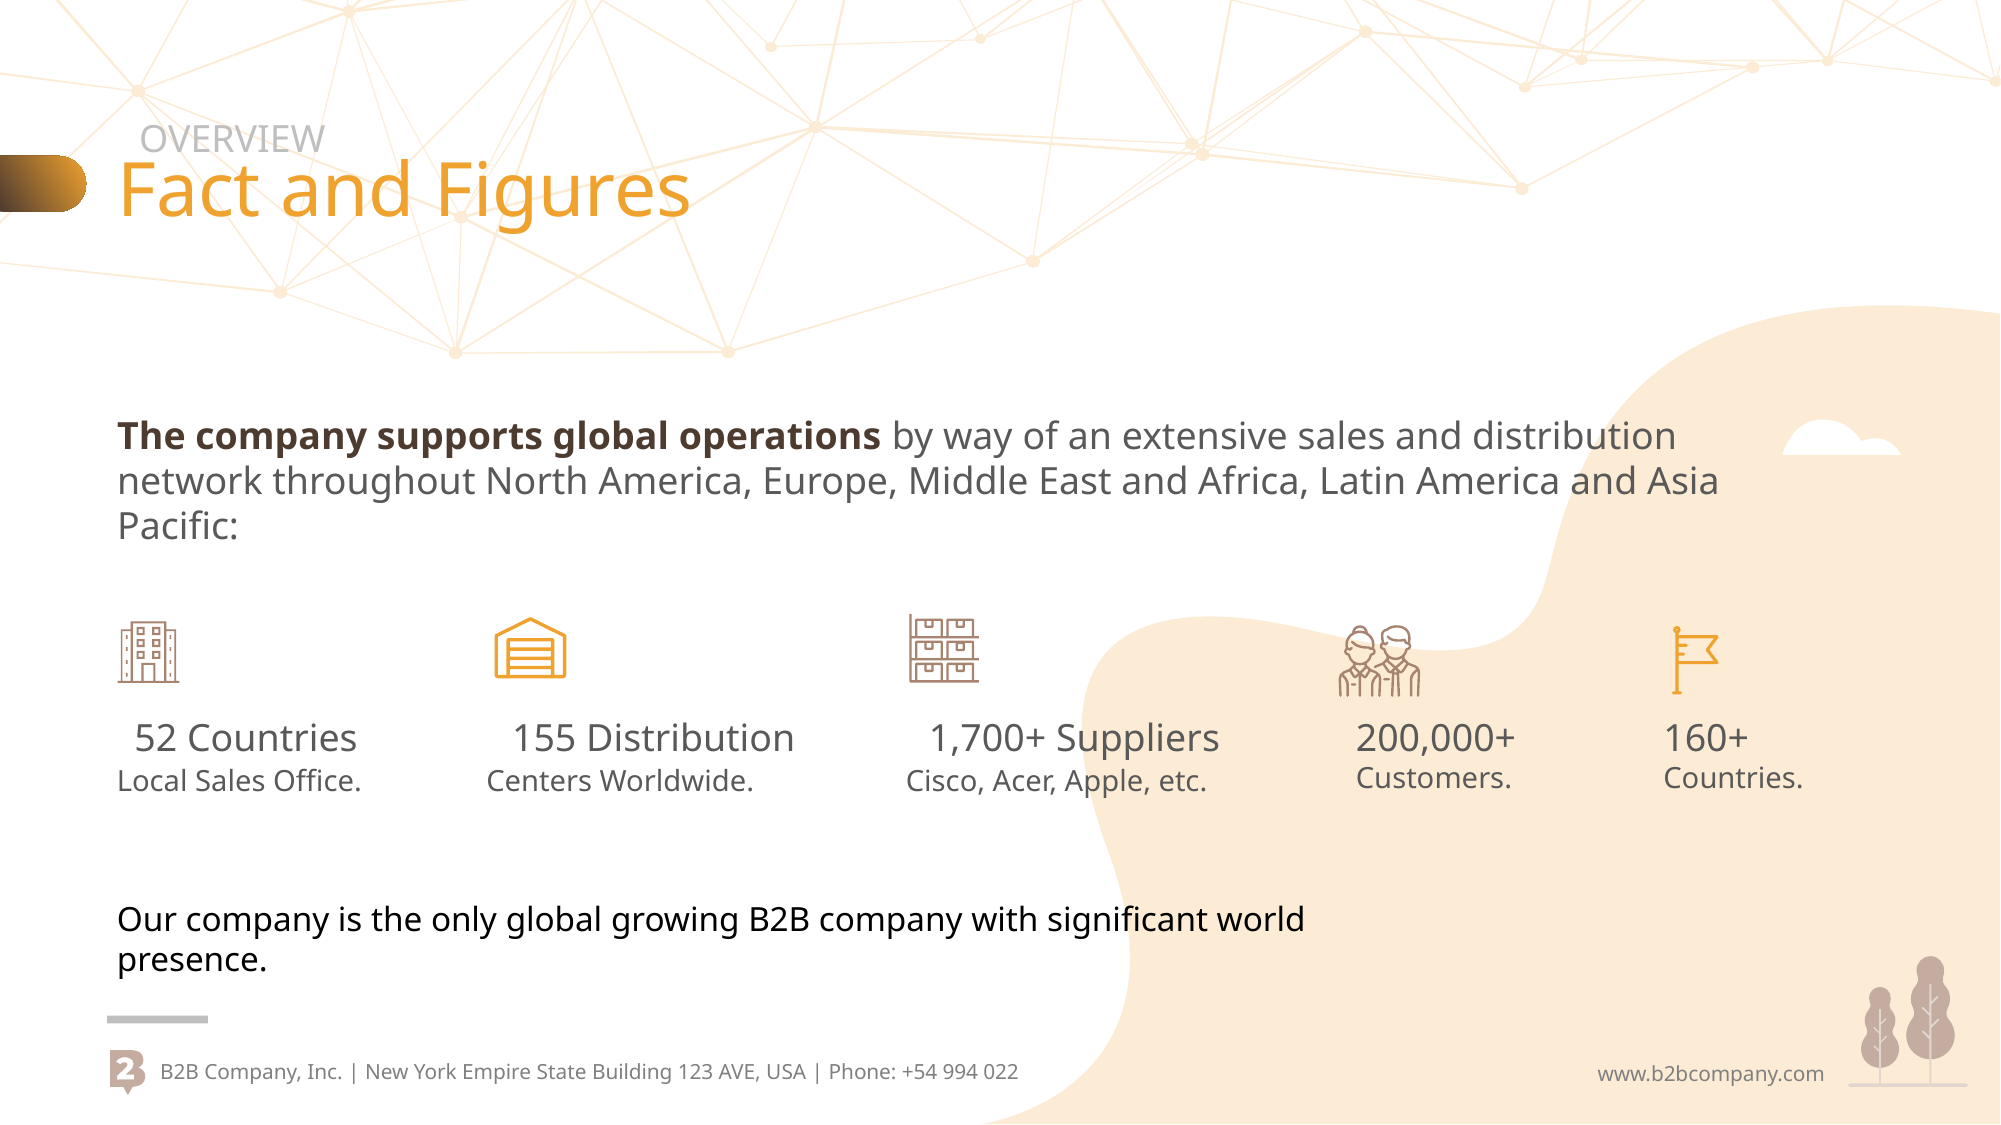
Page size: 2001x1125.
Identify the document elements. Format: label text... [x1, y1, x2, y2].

text_box 155 Distribution [497, 706, 811, 767]
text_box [117, 621, 180, 683]
text_box 52 Countries [119, 706, 374, 755]
text_box [909, 613, 979, 683]
text_box [494, 617, 567, 679]
text_box 200,000+ Customers. [1341, 706, 1542, 802]
title Fact and Figures [102, 144, 1476, 261]
text_box [1671, 625, 1719, 695]
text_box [1338, 624, 1421, 697]
text_box Cisco, Acer, Apple, etc. [891, 755, 1259, 805]
footer B2B Company, Inc. | New York Empire State Building 123 AVE, USA | Phone: +54 994 022 [145, 1042, 1130, 1103]
text_box 160+ Countries. [1648, 706, 1819, 802]
text_box The company supports global operations by way of an extensive sales and distribution network throughout North America, Europe, Middle East and Africa, Latin America and Asia Pacific: [102, 404, 1760, 555]
text_box Centers Worldwide. [471, 755, 769, 805]
text_box 1,700+ Suppliers [914, 706, 1236, 755]
text_box Our company is the only global growing B2B company with significant world presence. [102, 890, 1400, 986]
text_box Local Sales Office. [102, 755, 436, 805]
text_box OVERVIEW [124, 84, 341, 168]
